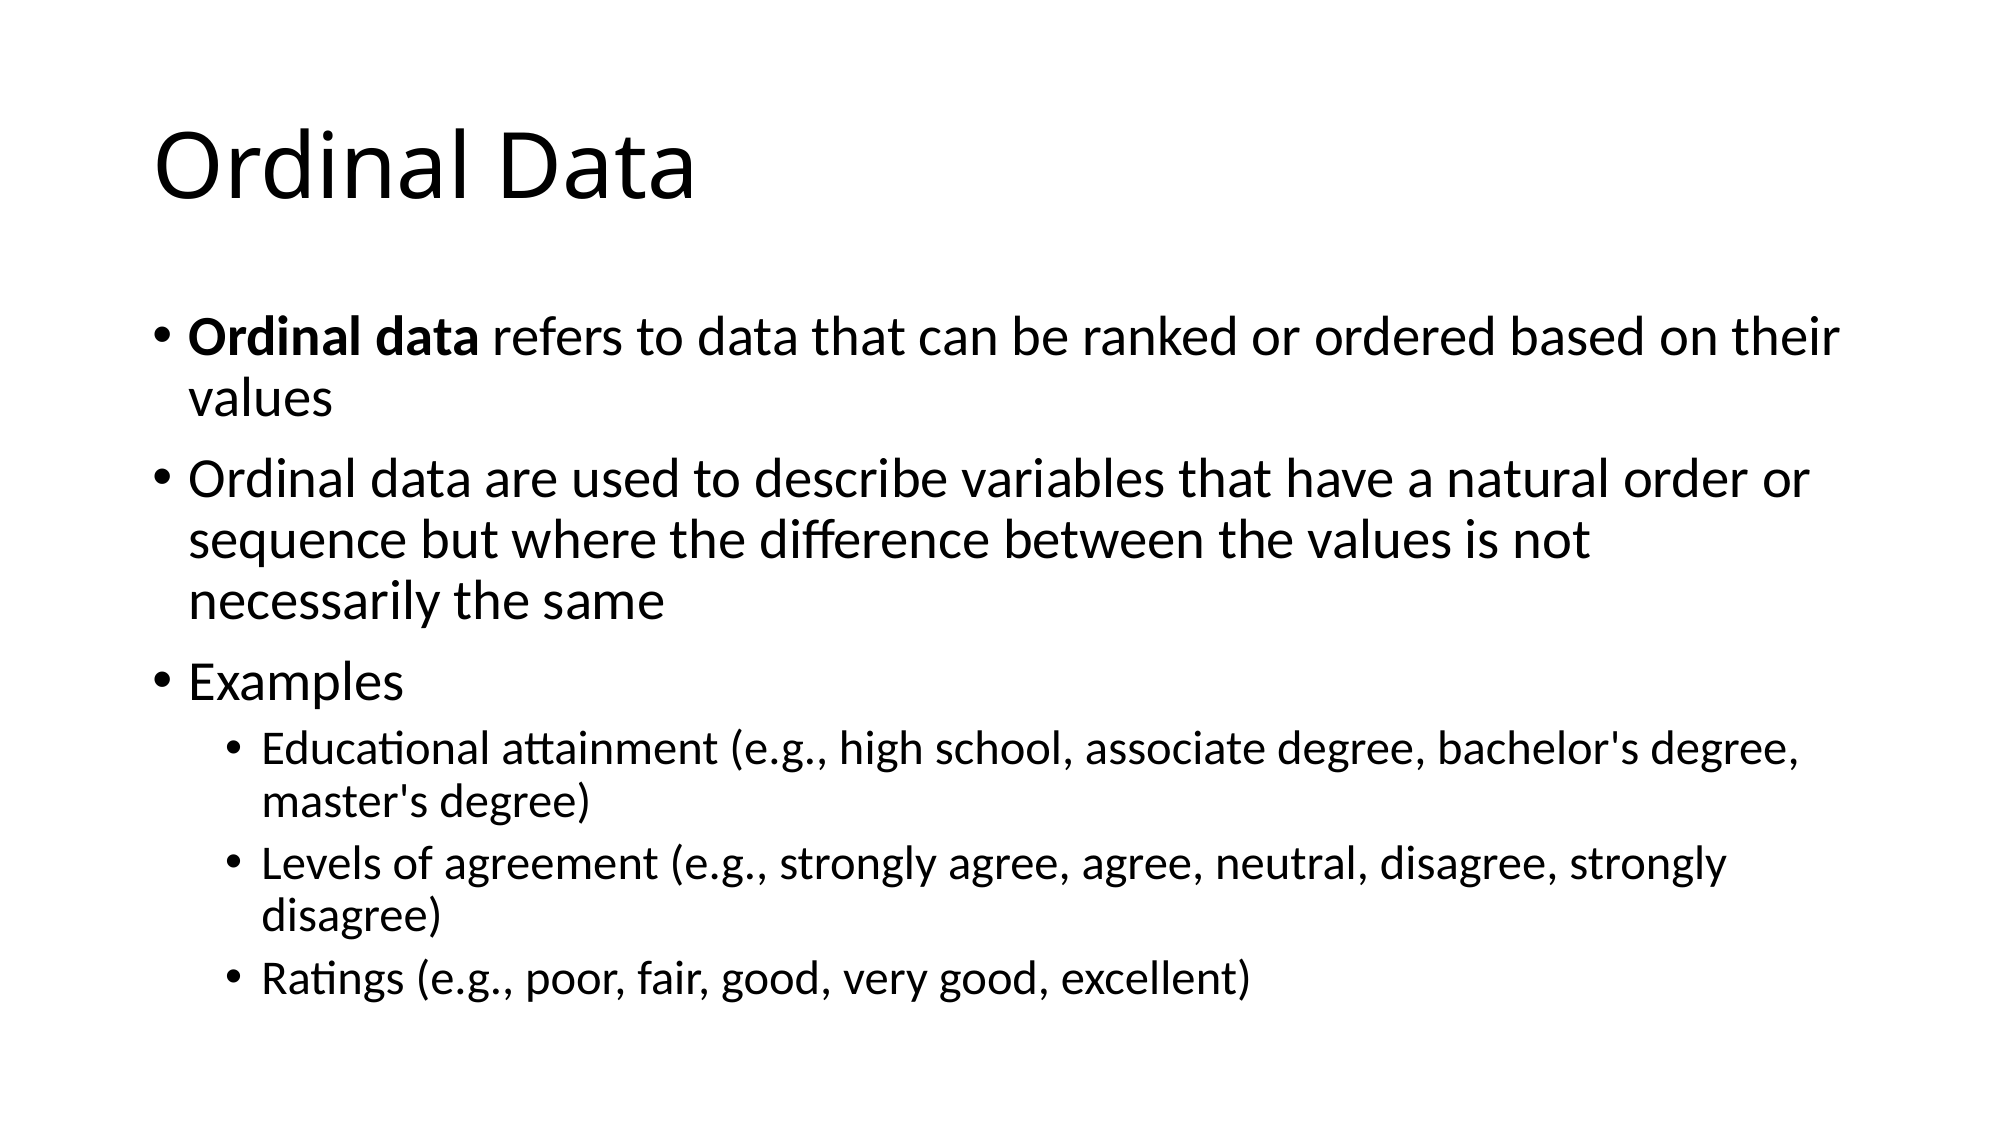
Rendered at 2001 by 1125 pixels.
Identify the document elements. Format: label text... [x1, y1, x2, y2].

title Ordinal Data [137, 59, 1863, 278]
list Ordinal data refers to data that can be ranked or ordered based on their values Ordinal data are used to describe variables that have a natural order or sequence but where the difference between the values is not necessarily the same Examples Educational attainment (e.g., high school, associate degree, bachelor's degree, master's degree) Levels of agreement (e.g., strongly agree, agree, neutral, disagree, strongly disagree) Ratings (e.g., poor, fair, good, very good, excellent) [137, 299, 1863, 1014]
